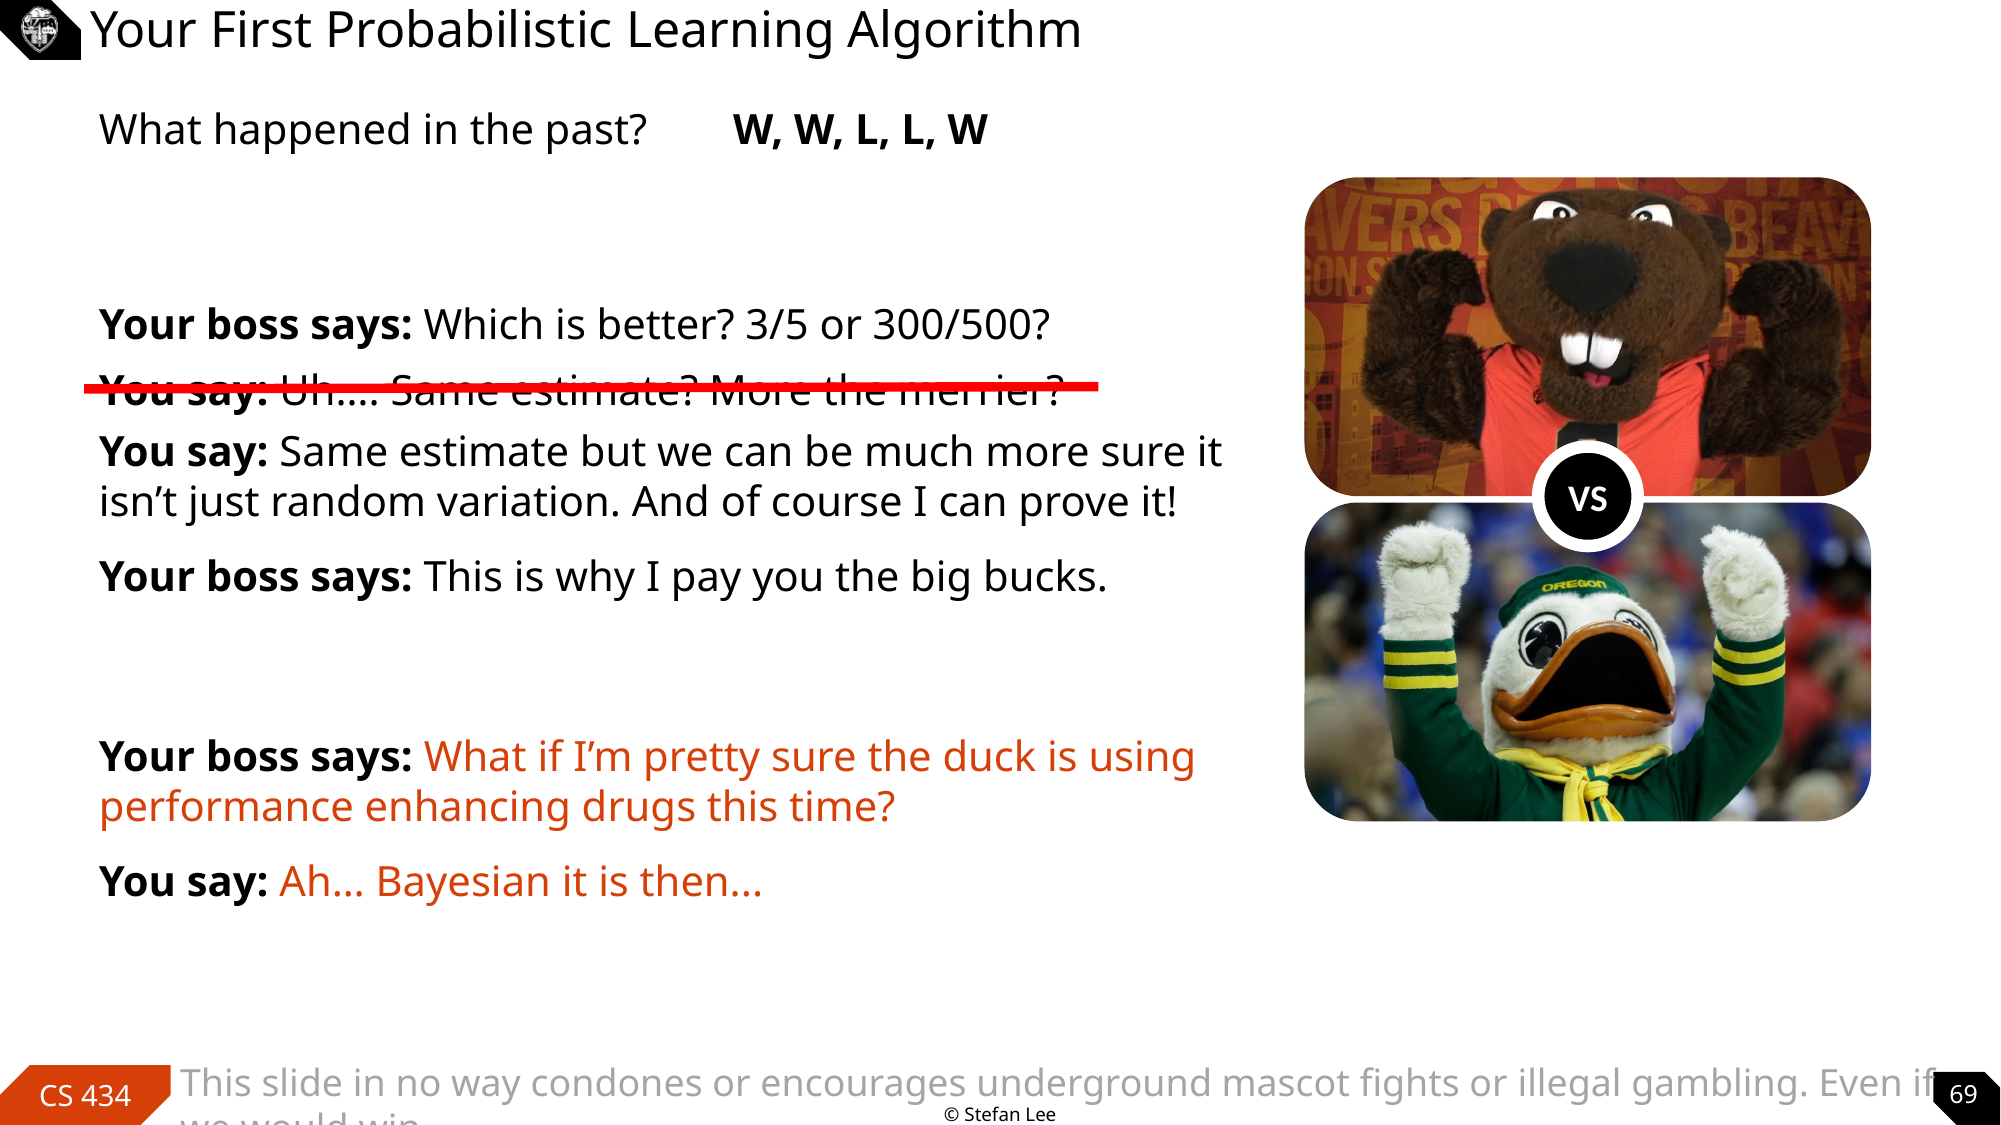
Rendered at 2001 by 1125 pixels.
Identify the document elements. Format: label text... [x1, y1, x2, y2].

text_box This slide in no way condones or encourages underground mascot fights or illegal gambling. Even if we would win. [165, 1051, 2000, 1125]
title Your First Probabilistic Learning Algorithm [0, 1, 1699, 61]
text_box You say: Uh…. Same estimate? More the merrier? [84, 356, 1259, 416]
text_box You say: Same estimate but we can be much more sure it isn’t just random variation. And of course I can prove it! [84, 416, 1259, 532]
text_box Your boss says: Which is better? 3/5 or 300/500? [84, 290, 1259, 356]
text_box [84, 386, 1099, 390]
text_box You say: Ah… Bayesian it is then... [84, 847, 1259, 912]
text_box Your boss says: This is why I pay you the big bucks. [84, 541, 1259, 607]
text_box Your boss says: What if I’m pretty sure the duck is using performance enhancing drugs this time? [84, 721, 1235, 837]
text_box What happened in the past? W, W, L, L, W [84, 95, 1916, 161]
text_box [1304, 177, 1872, 822]
